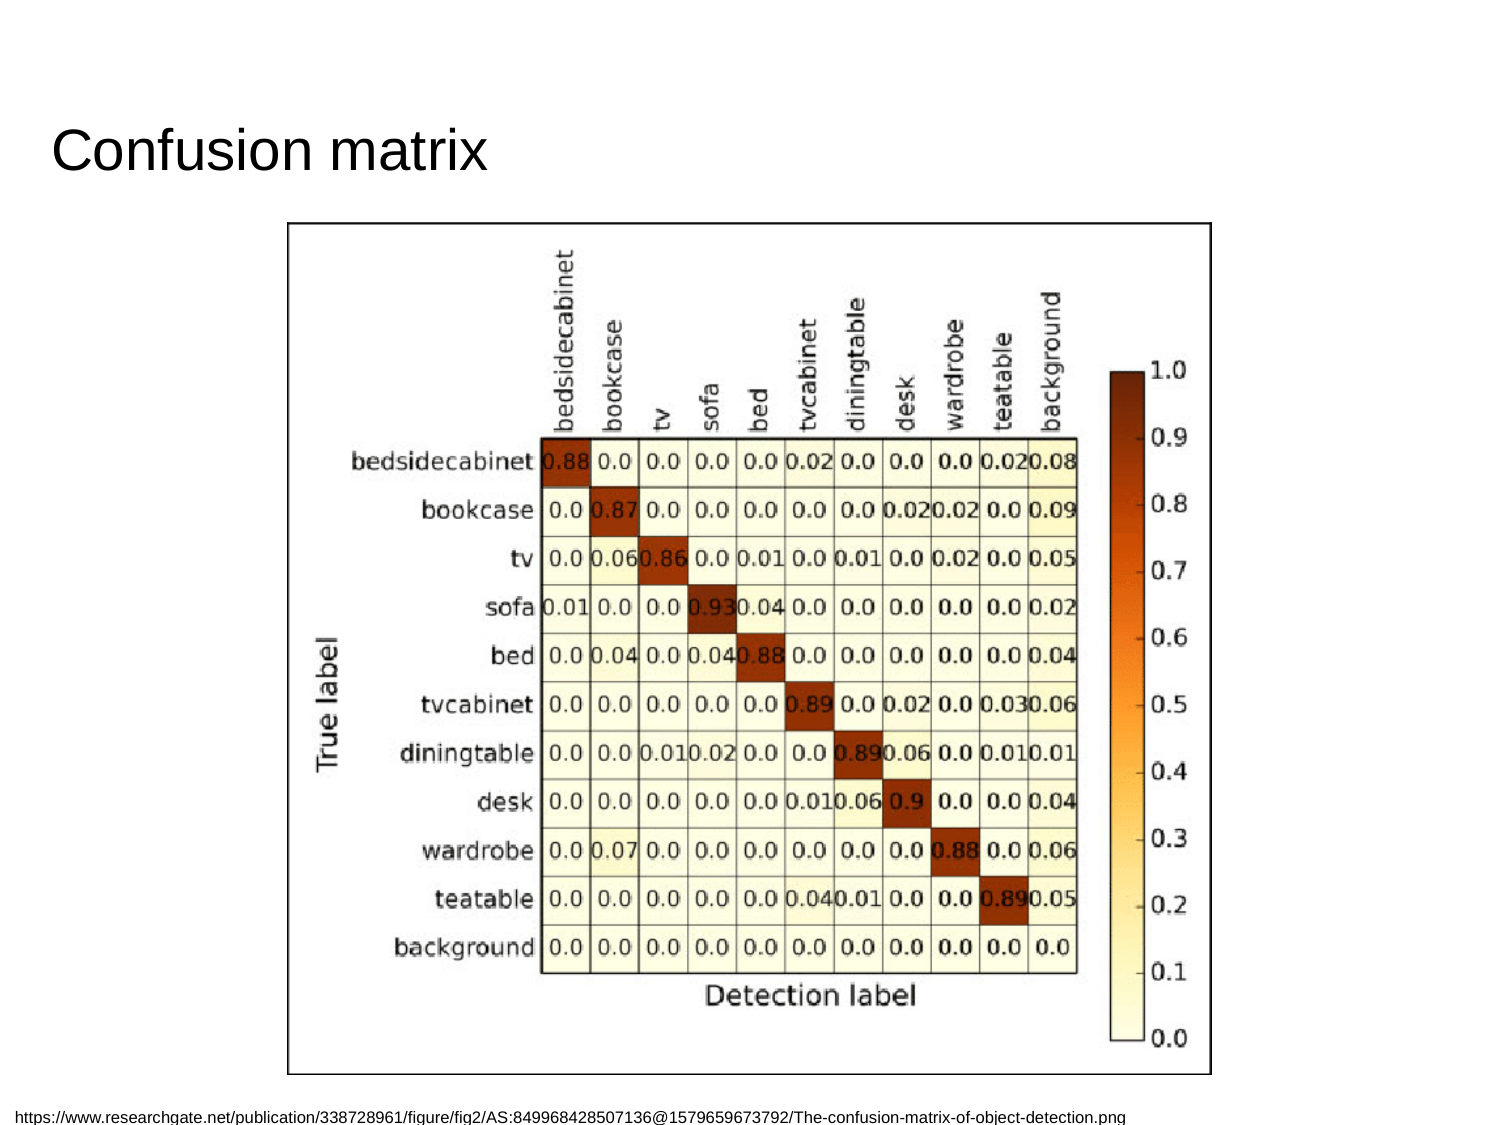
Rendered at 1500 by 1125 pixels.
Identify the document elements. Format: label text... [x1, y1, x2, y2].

text_box https://www.researchgate.net/publication/338728961/figure/fig2/AS:849968428507136@1579659673792/The-confusion-matrix-of-object-detection.png [0, 1089, 1324, 1125]
title Confusion matrix [51, 97, 1449, 223]
picture [287, 222, 1213, 1076]
